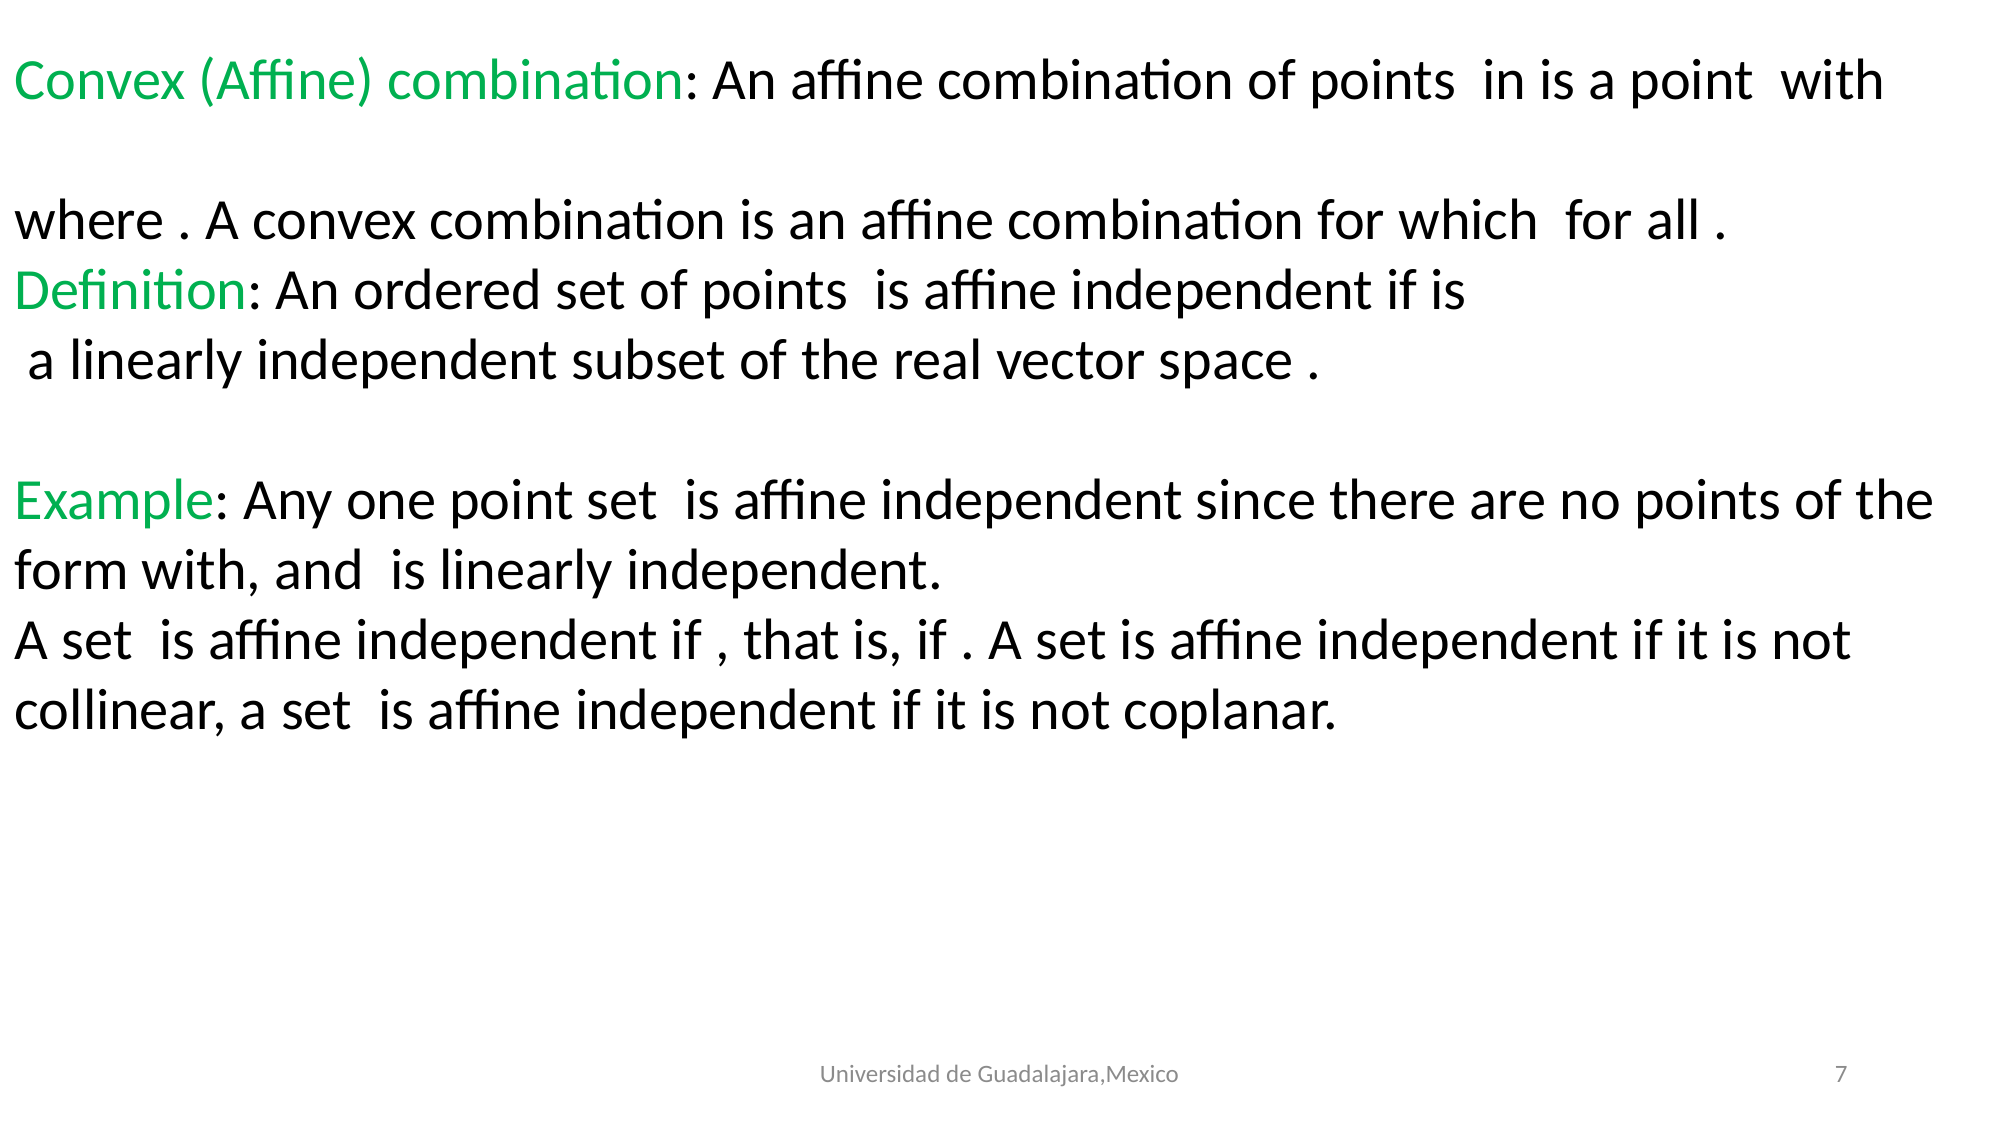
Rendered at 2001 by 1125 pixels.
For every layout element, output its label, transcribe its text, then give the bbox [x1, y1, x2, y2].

footer Universidad de Guadalajara,Mexico [662, 1042, 1338, 1103]
slide_number 7 [1412, 1042, 1863, 1103]
